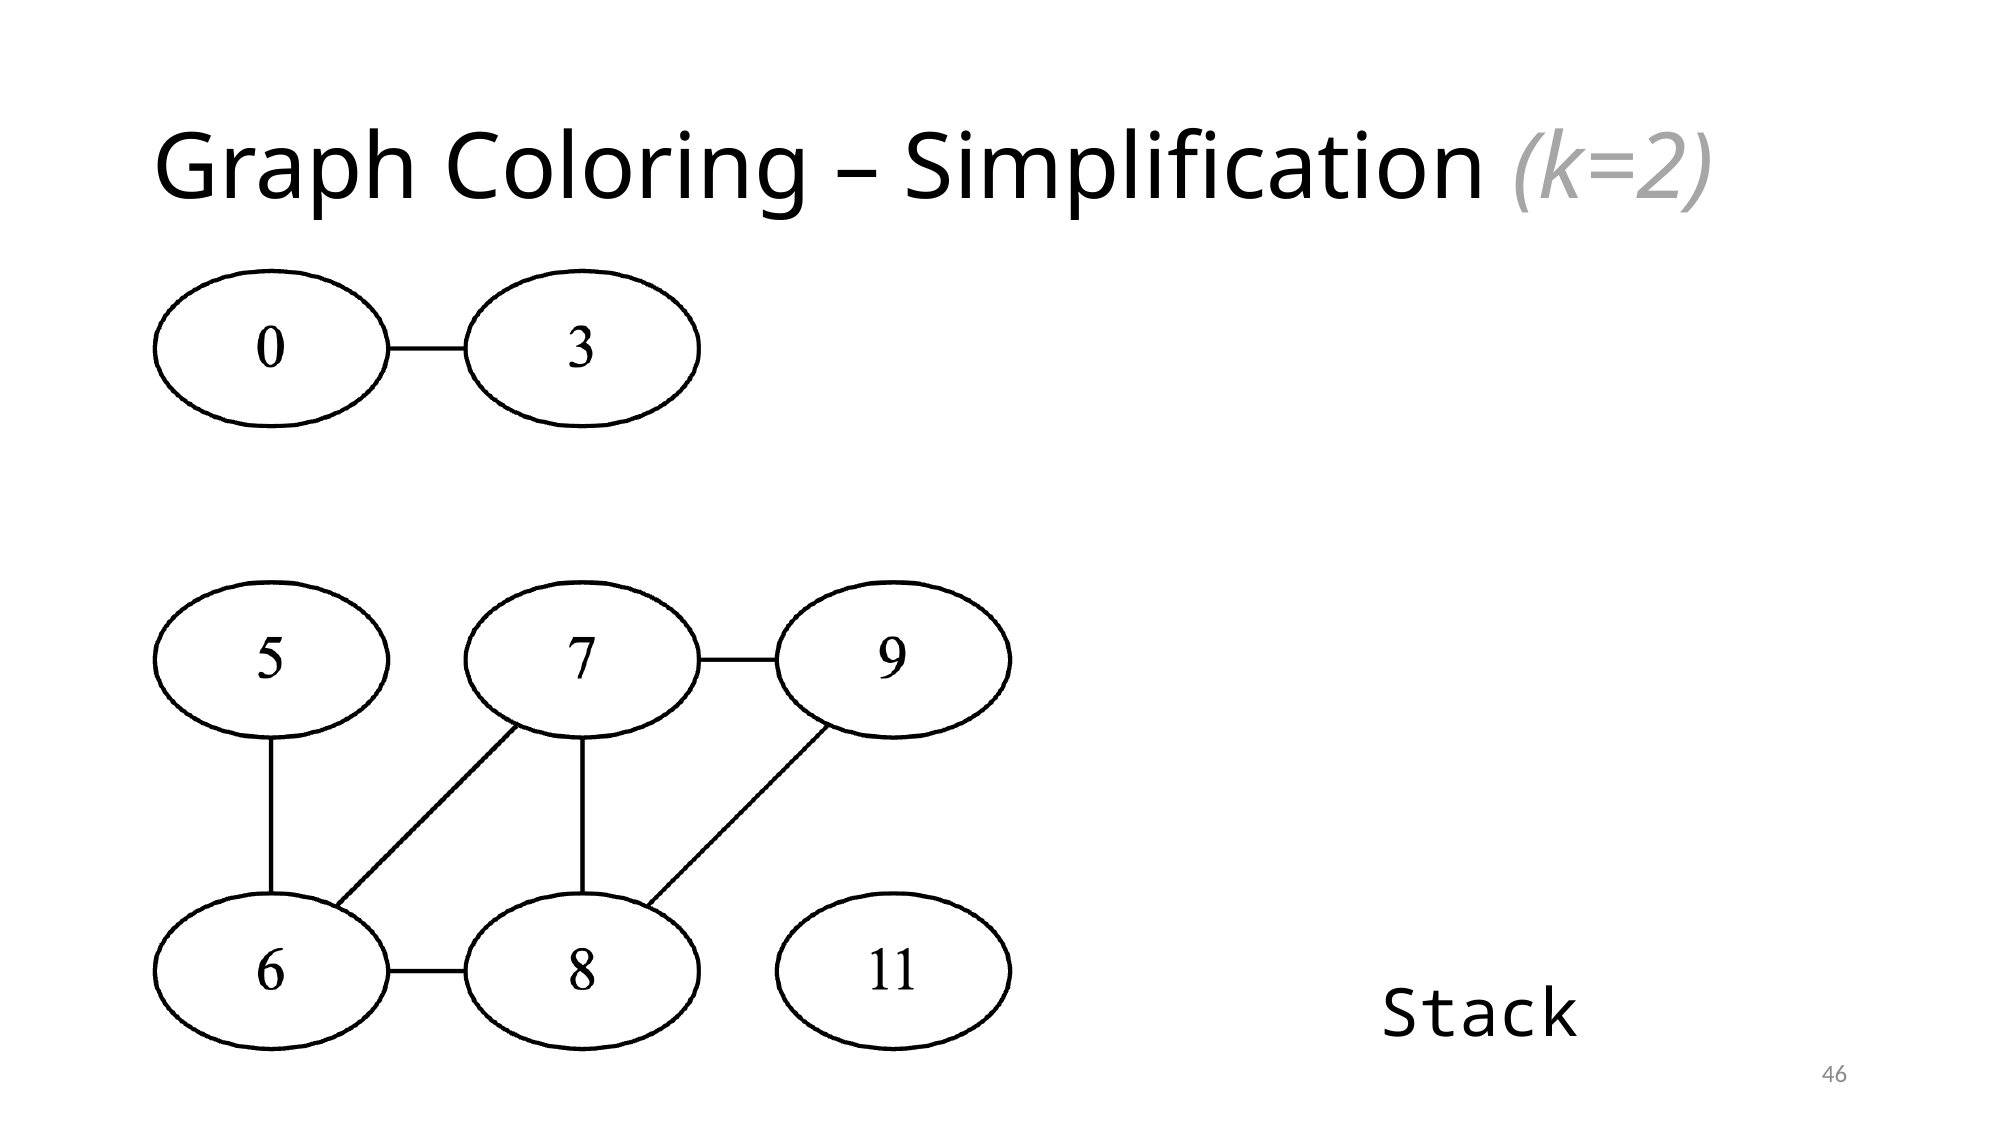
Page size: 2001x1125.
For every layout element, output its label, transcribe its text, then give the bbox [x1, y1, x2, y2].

title Graph Coloring – Simplification (k=2) [137, 59, 1863, 278]
text_box Stack [1236, 322, 1723, 1058]
slide_number 46 [1412, 1042, 1863, 1103]
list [137, 253, 1027, 1066]
